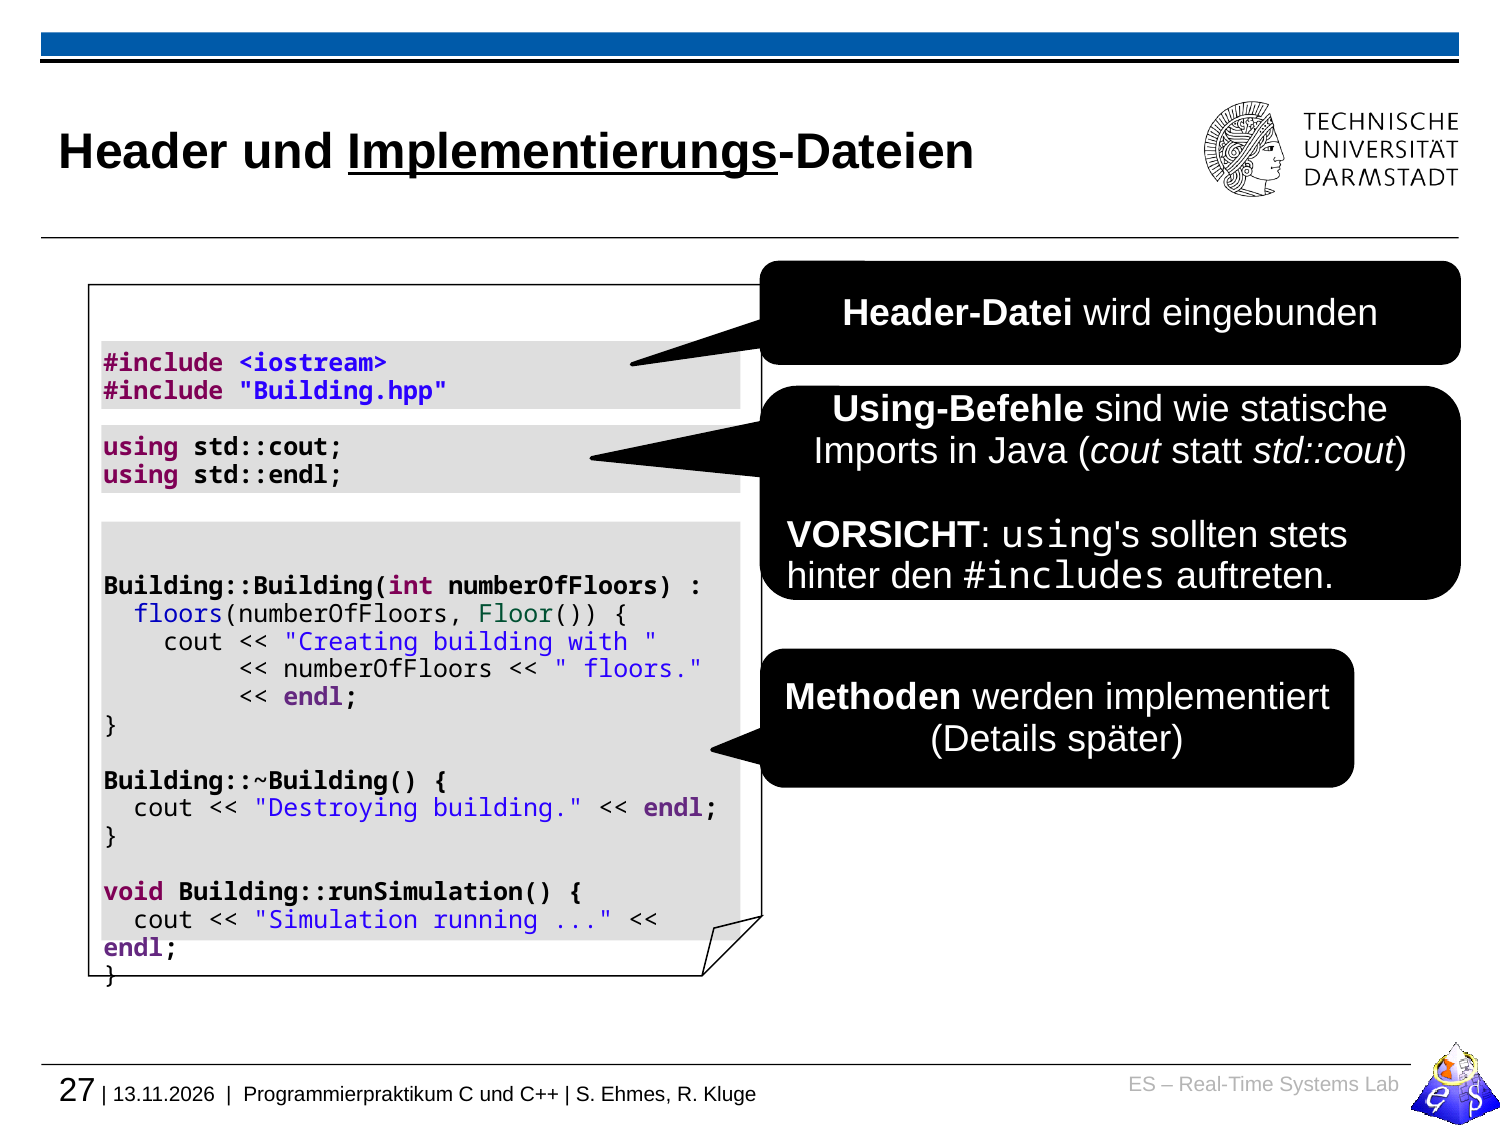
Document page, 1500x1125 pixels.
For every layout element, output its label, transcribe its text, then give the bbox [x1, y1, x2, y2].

text_box Header-Datei wird eingebunden [629, 260, 1461, 367]
text_box Methoden werden implementiert (Details später) [710, 648, 1355, 788]
text_box [702, 916, 760, 974]
title Header und Implementierungs-Dateien [58, 80, 1187, 218]
picture [1187, 84, 1483, 214]
text_box Using-Befehle sind wie statische Imports in Java (cout statt std::cout) VORSICHT: using's sollten stets hinter den #includes auftreten. [589, 385, 1461, 600]
picture [1411, 1041, 1500, 1125]
text_box #include <iostream> #include "Building.hpp" using std::cout; using std::endl; Building::Building(int numberOfFloors) : floors(numberOfFloors, Floor()) { cout << "Creating building with " << numberOfFloors << " floors." << endl; } Building::~Building() { cout << "Destroying building." << endl; } void Building::runSimulation() { cout << "Simulation running ..." << endl; } [88, 284, 762, 976]
